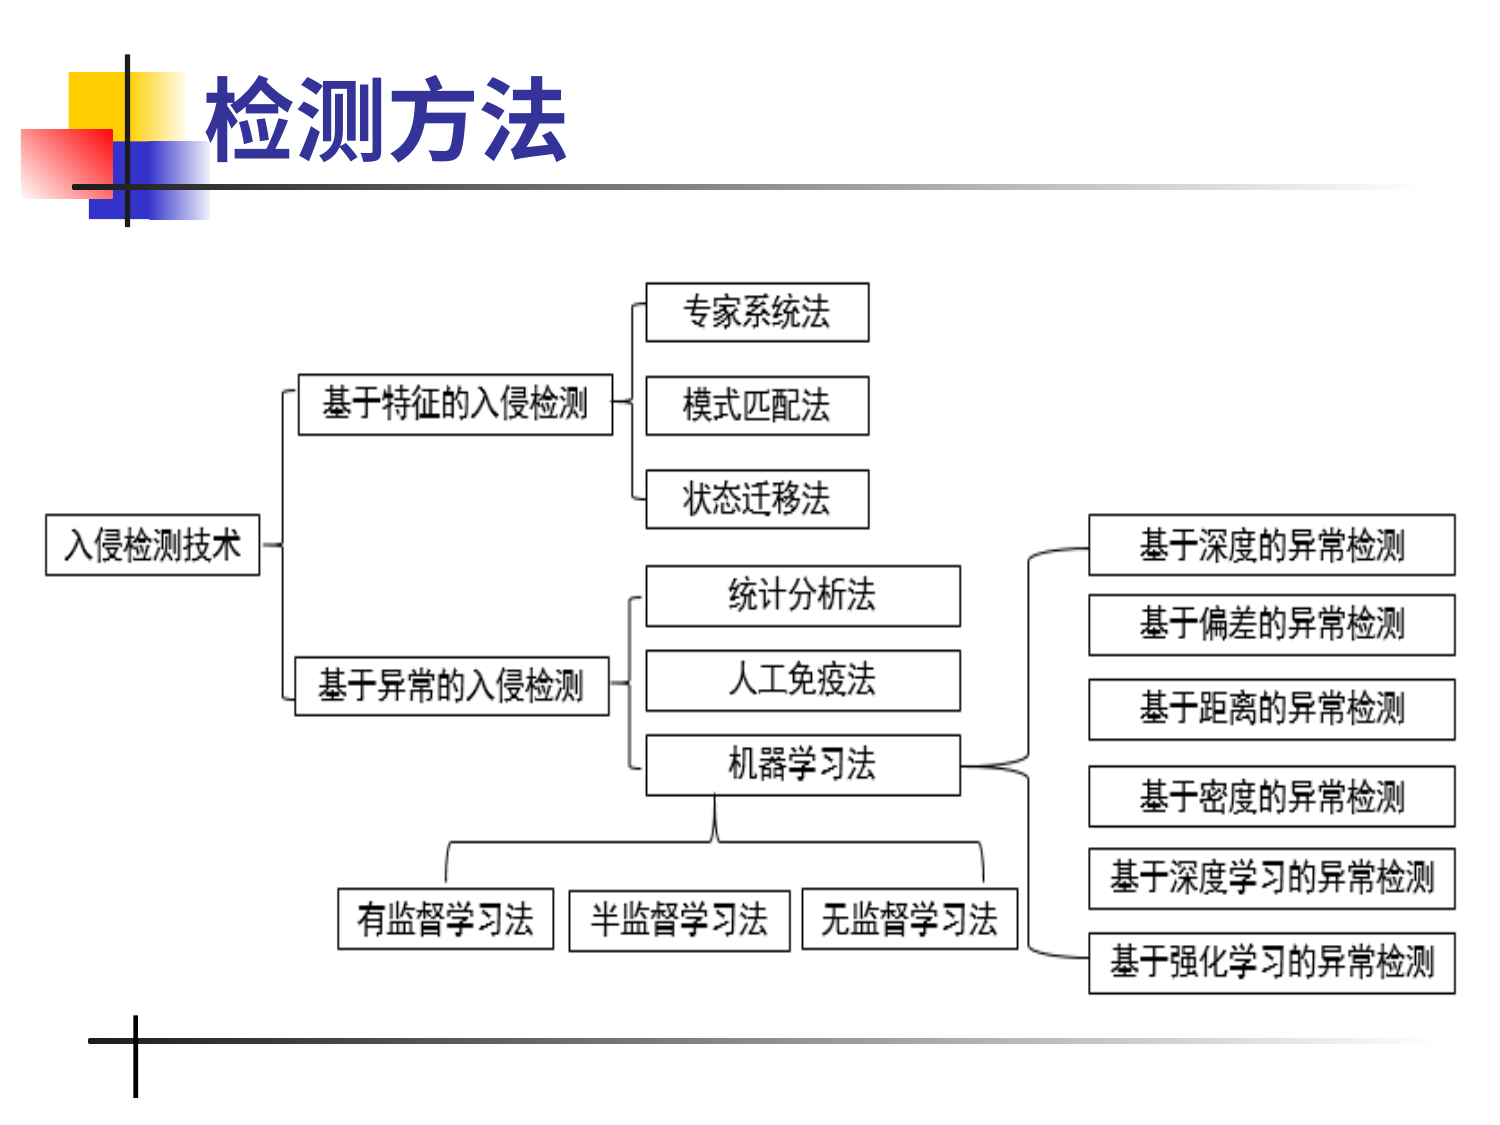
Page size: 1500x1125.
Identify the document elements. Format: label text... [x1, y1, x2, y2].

picture [33, 254, 1467, 1013]
title 检测方法 [188, 23, 1468, 181]
